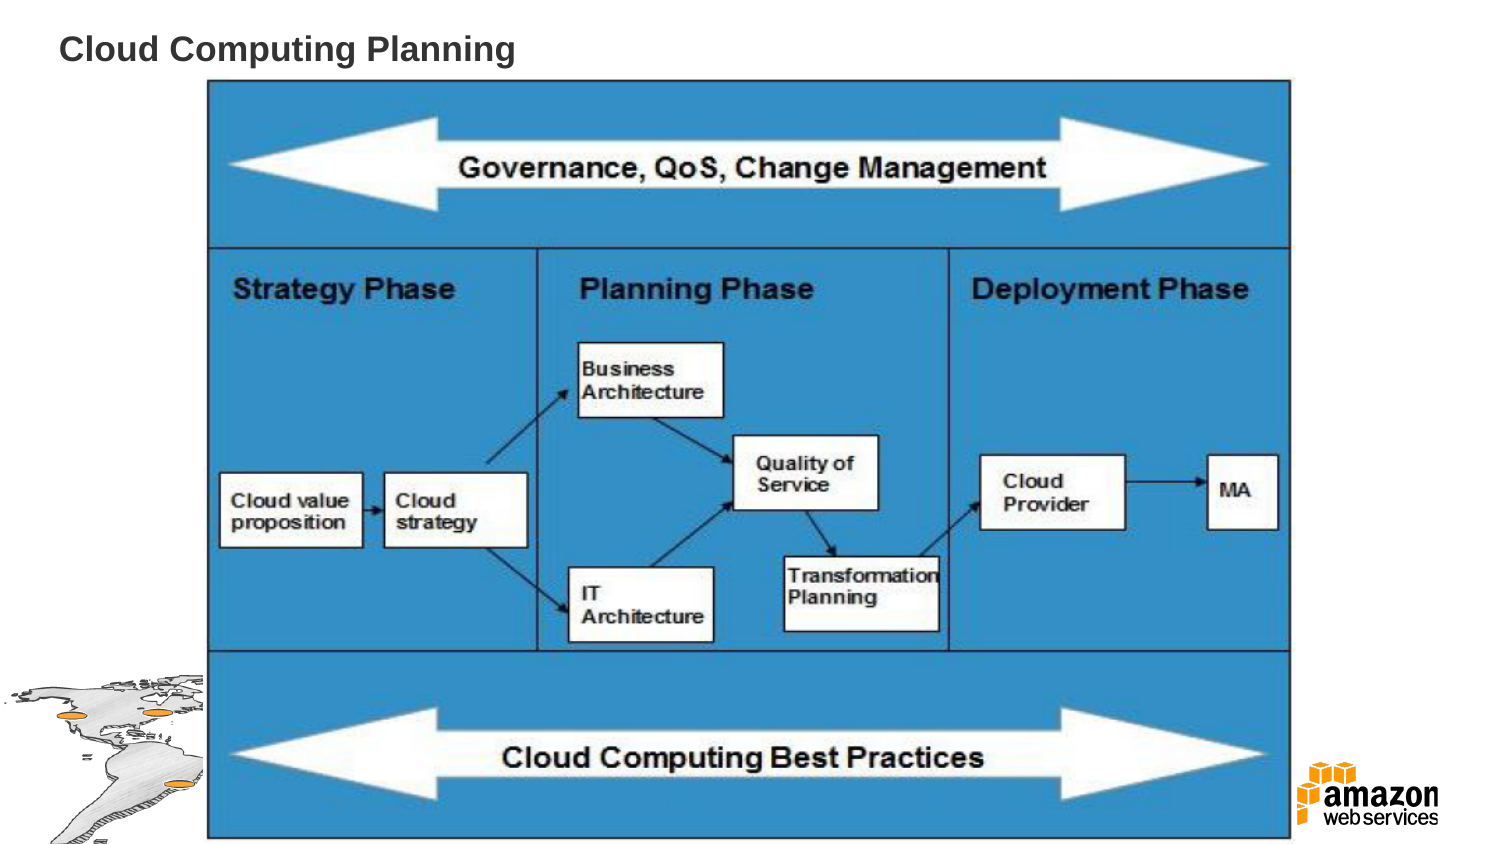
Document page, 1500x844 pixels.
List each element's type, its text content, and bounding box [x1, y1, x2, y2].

picture [0, 0, 1500, 844]
title Cloud Computing Planning [43, 18, 1457, 77]
